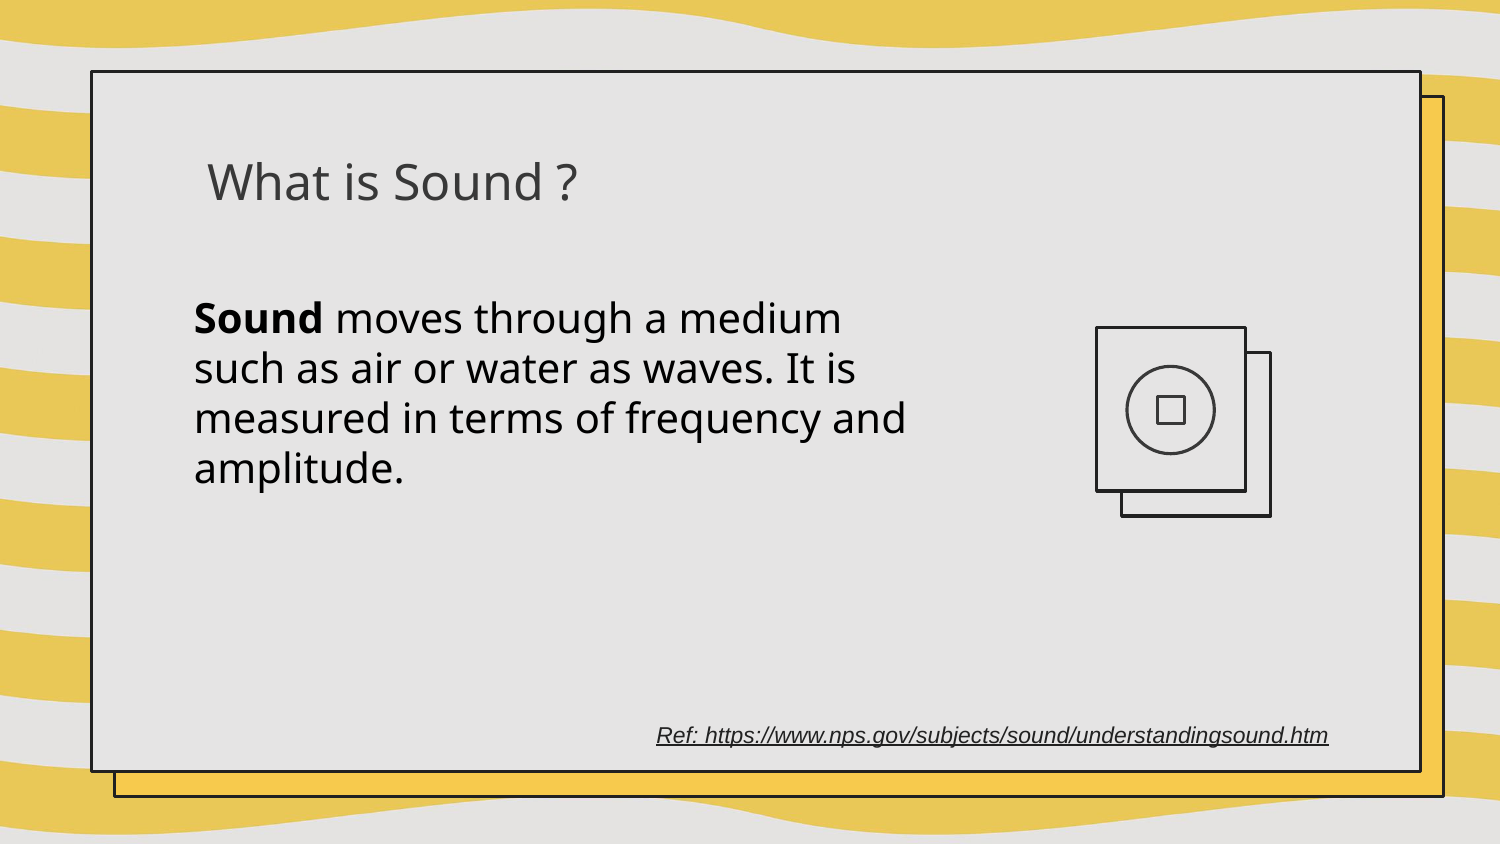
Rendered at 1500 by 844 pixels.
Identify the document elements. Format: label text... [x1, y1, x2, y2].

text_box Ref: https://www.nps.gov/subjects/sound/understandingsound.htm [619, 712, 1386, 756]
title What is Sound ? [192, 135, 1189, 257]
picture [0, 0, 1500, 844]
text_box Sound moves through a medium such as air or water as waves. It is measured in terms of frequency and amplitude. [157, 234, 923, 550]
